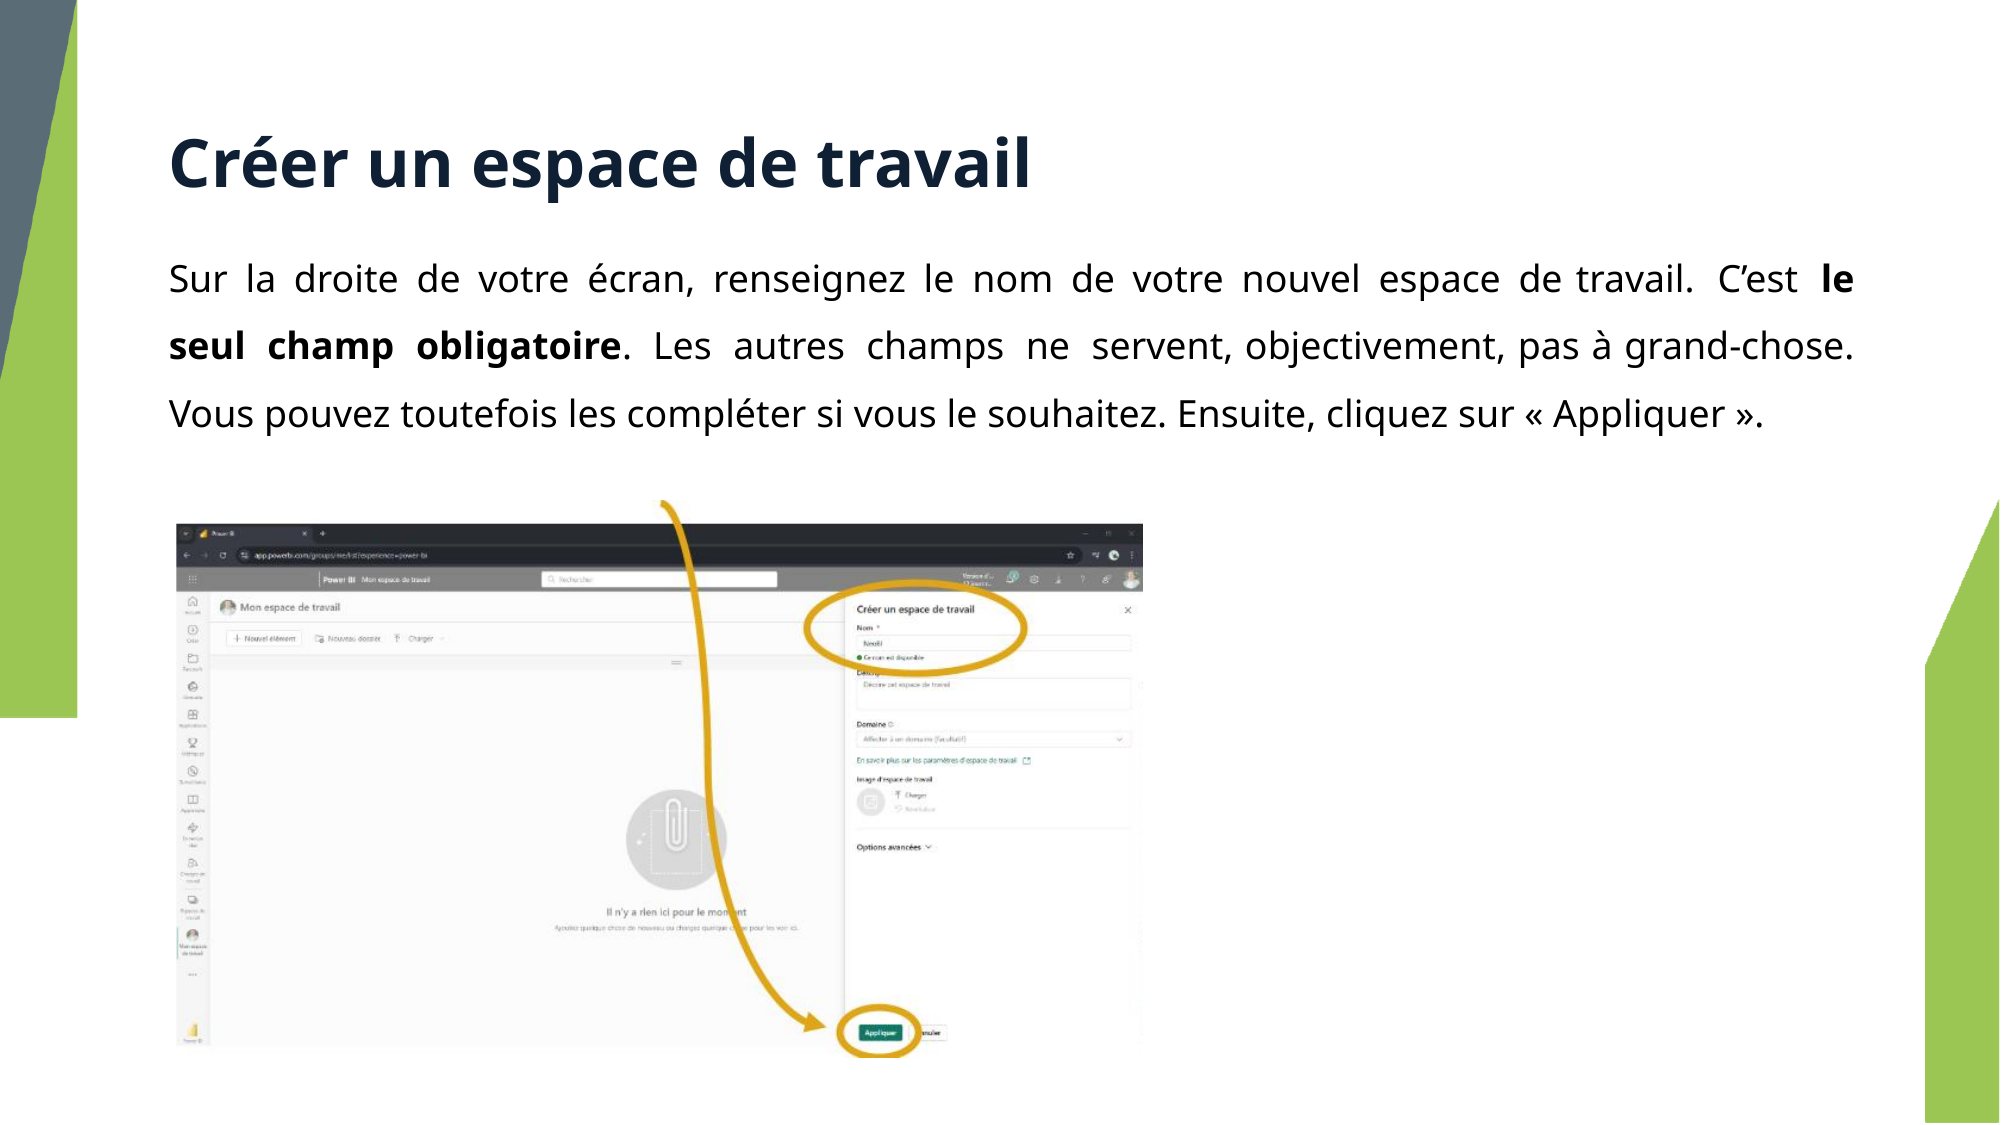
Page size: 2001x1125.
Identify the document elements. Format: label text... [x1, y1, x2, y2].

text_box [176, 500, 1143, 1058]
picture [0, 0, 79, 720]
picture [1924, 498, 2000, 1125]
title Créer un espace de travail [153, 84, 1700, 209]
subtitle Sur la droite de votre écran, renseignez le nom de votre nouvel espace de travail. C’est le seul champ obligatoire. Les autres champs ne servent, objectivement, pas à grand-chose. Vous pouvez toutefois les compléter si vous le souhaitez. Ensuite, cliquez sur « Appliquer ». [153, 224, 1870, 512]
